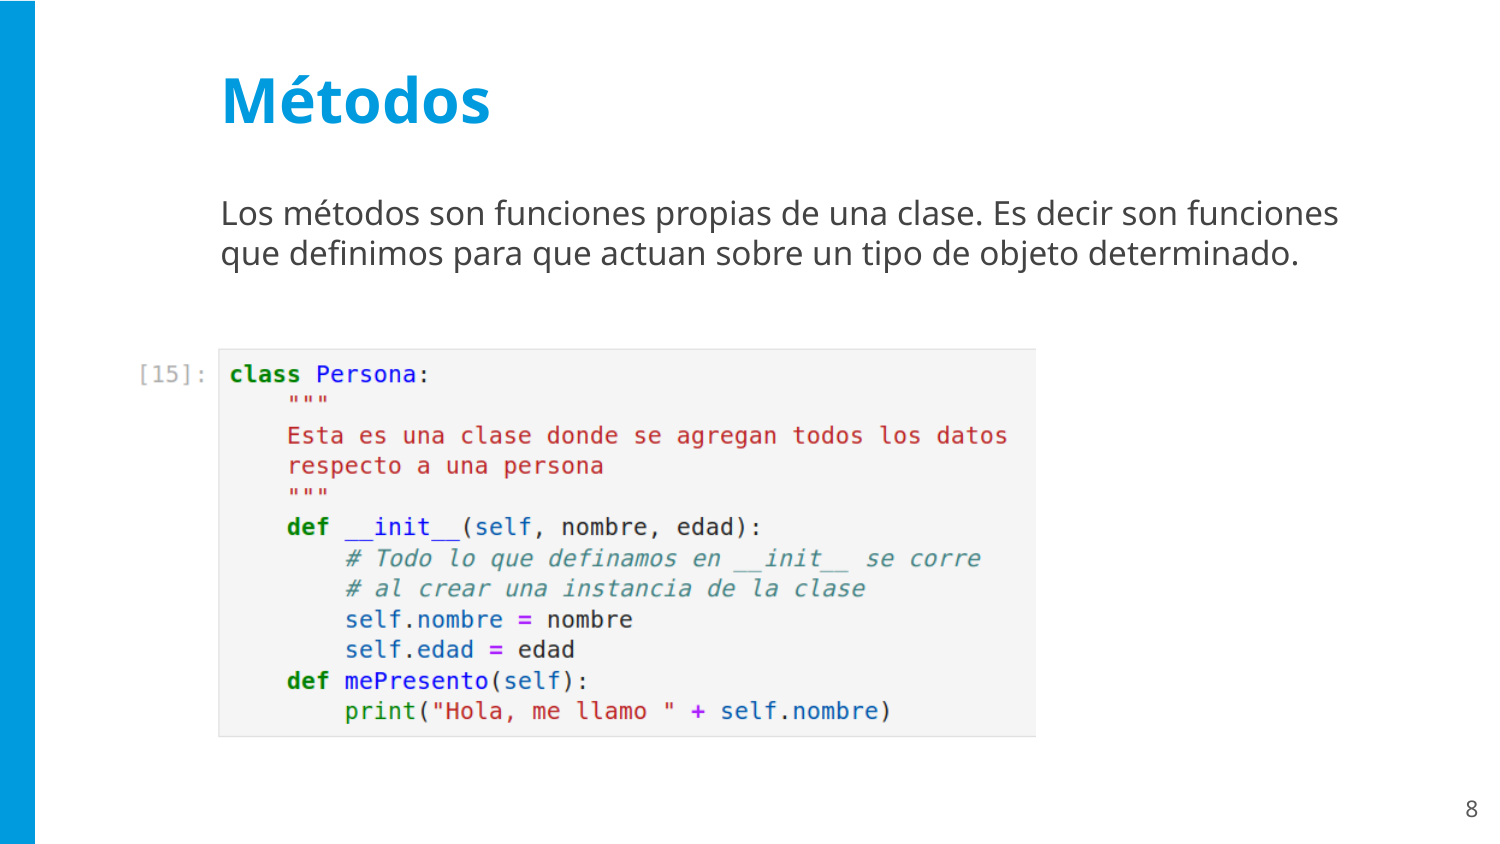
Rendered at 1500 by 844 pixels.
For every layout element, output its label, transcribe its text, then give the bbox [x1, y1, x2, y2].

text_box Los métodos son funciones propias de una clase. Es decir son funciones que definimos para que actuan sobre un tipo de objeto determinado. [205, 177, 1397, 310]
picture [138, 339, 1037, 748]
text_box Métodos [205, 45, 1216, 148]
slide_number ‹#› [1403, 779, 1494, 844]
